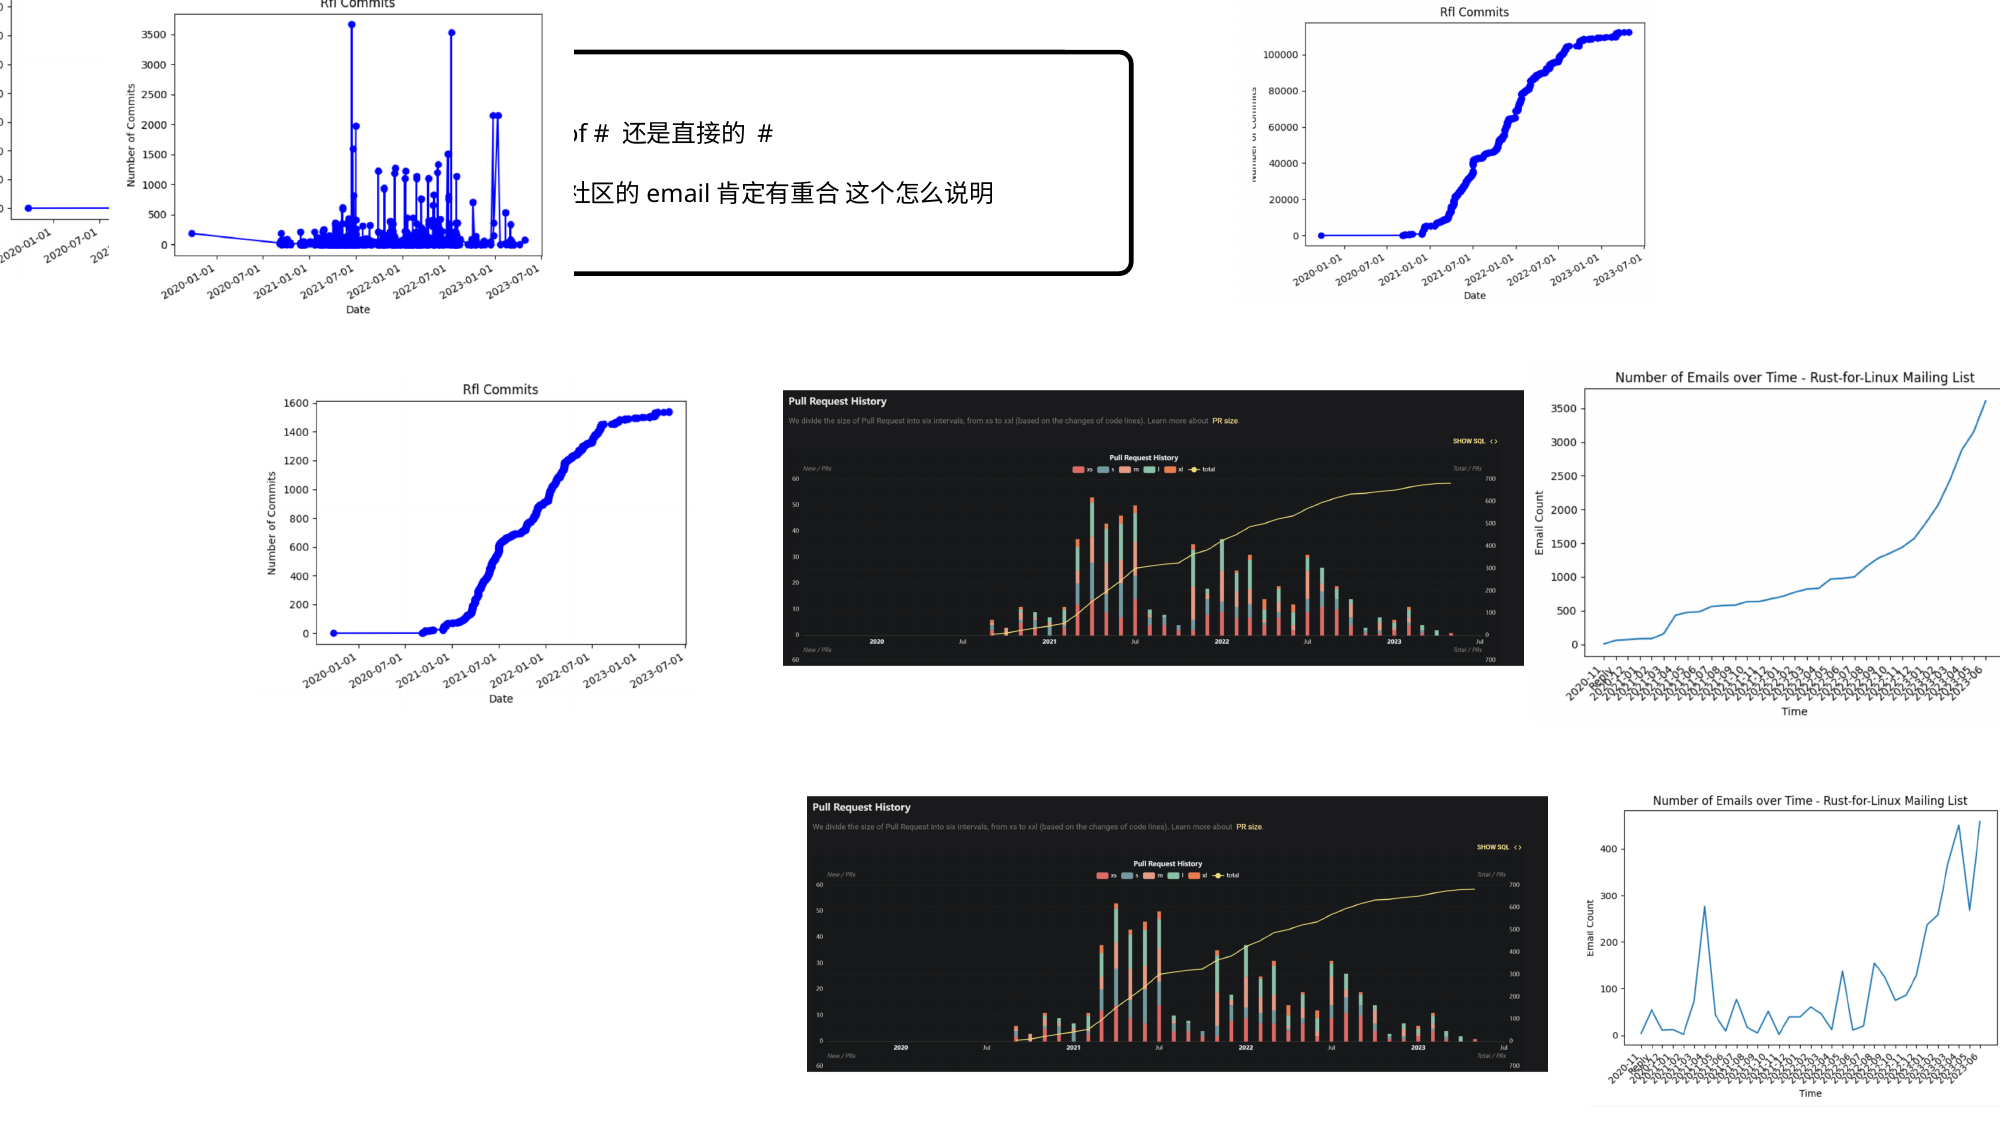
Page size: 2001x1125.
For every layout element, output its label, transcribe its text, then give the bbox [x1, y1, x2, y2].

picture [255, 374, 698, 711]
picture [1531, 360, 2000, 725]
picture [783, 389, 1524, 668]
picture [0, 0, 574, 317]
picture [807, 795, 1548, 1073]
picture [1236, 0, 1655, 305]
picture [1587, 793, 2000, 1107]
text_box Sum of # 还是直接的 # CoL PR和社区的email肯定有重合 这个怎么说明 [574, 51, 1133, 275]
